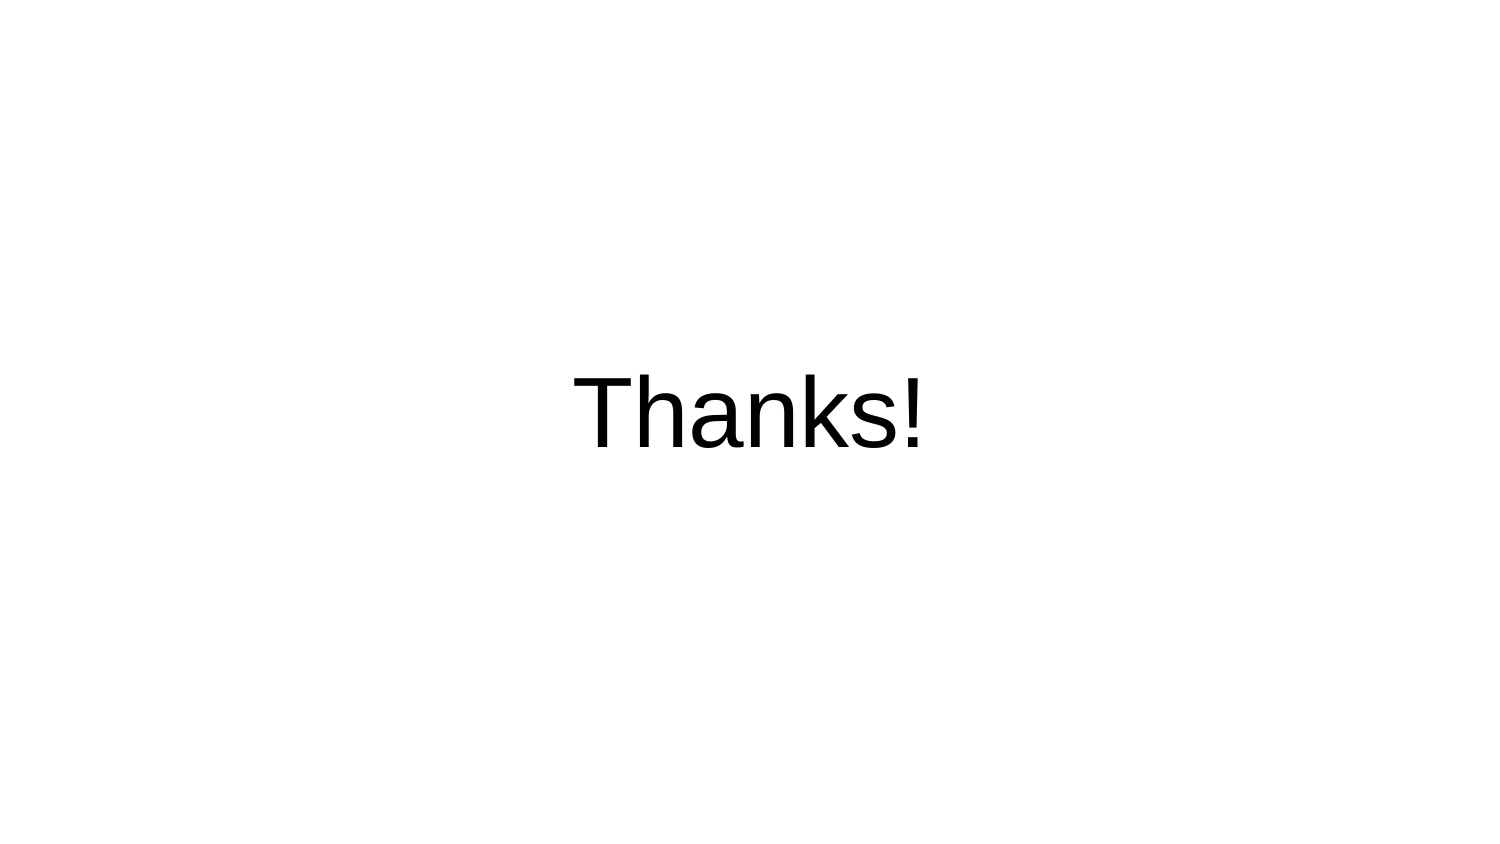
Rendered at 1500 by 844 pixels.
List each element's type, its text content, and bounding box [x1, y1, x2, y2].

title Thanks! [51, 332, 1449, 512]
